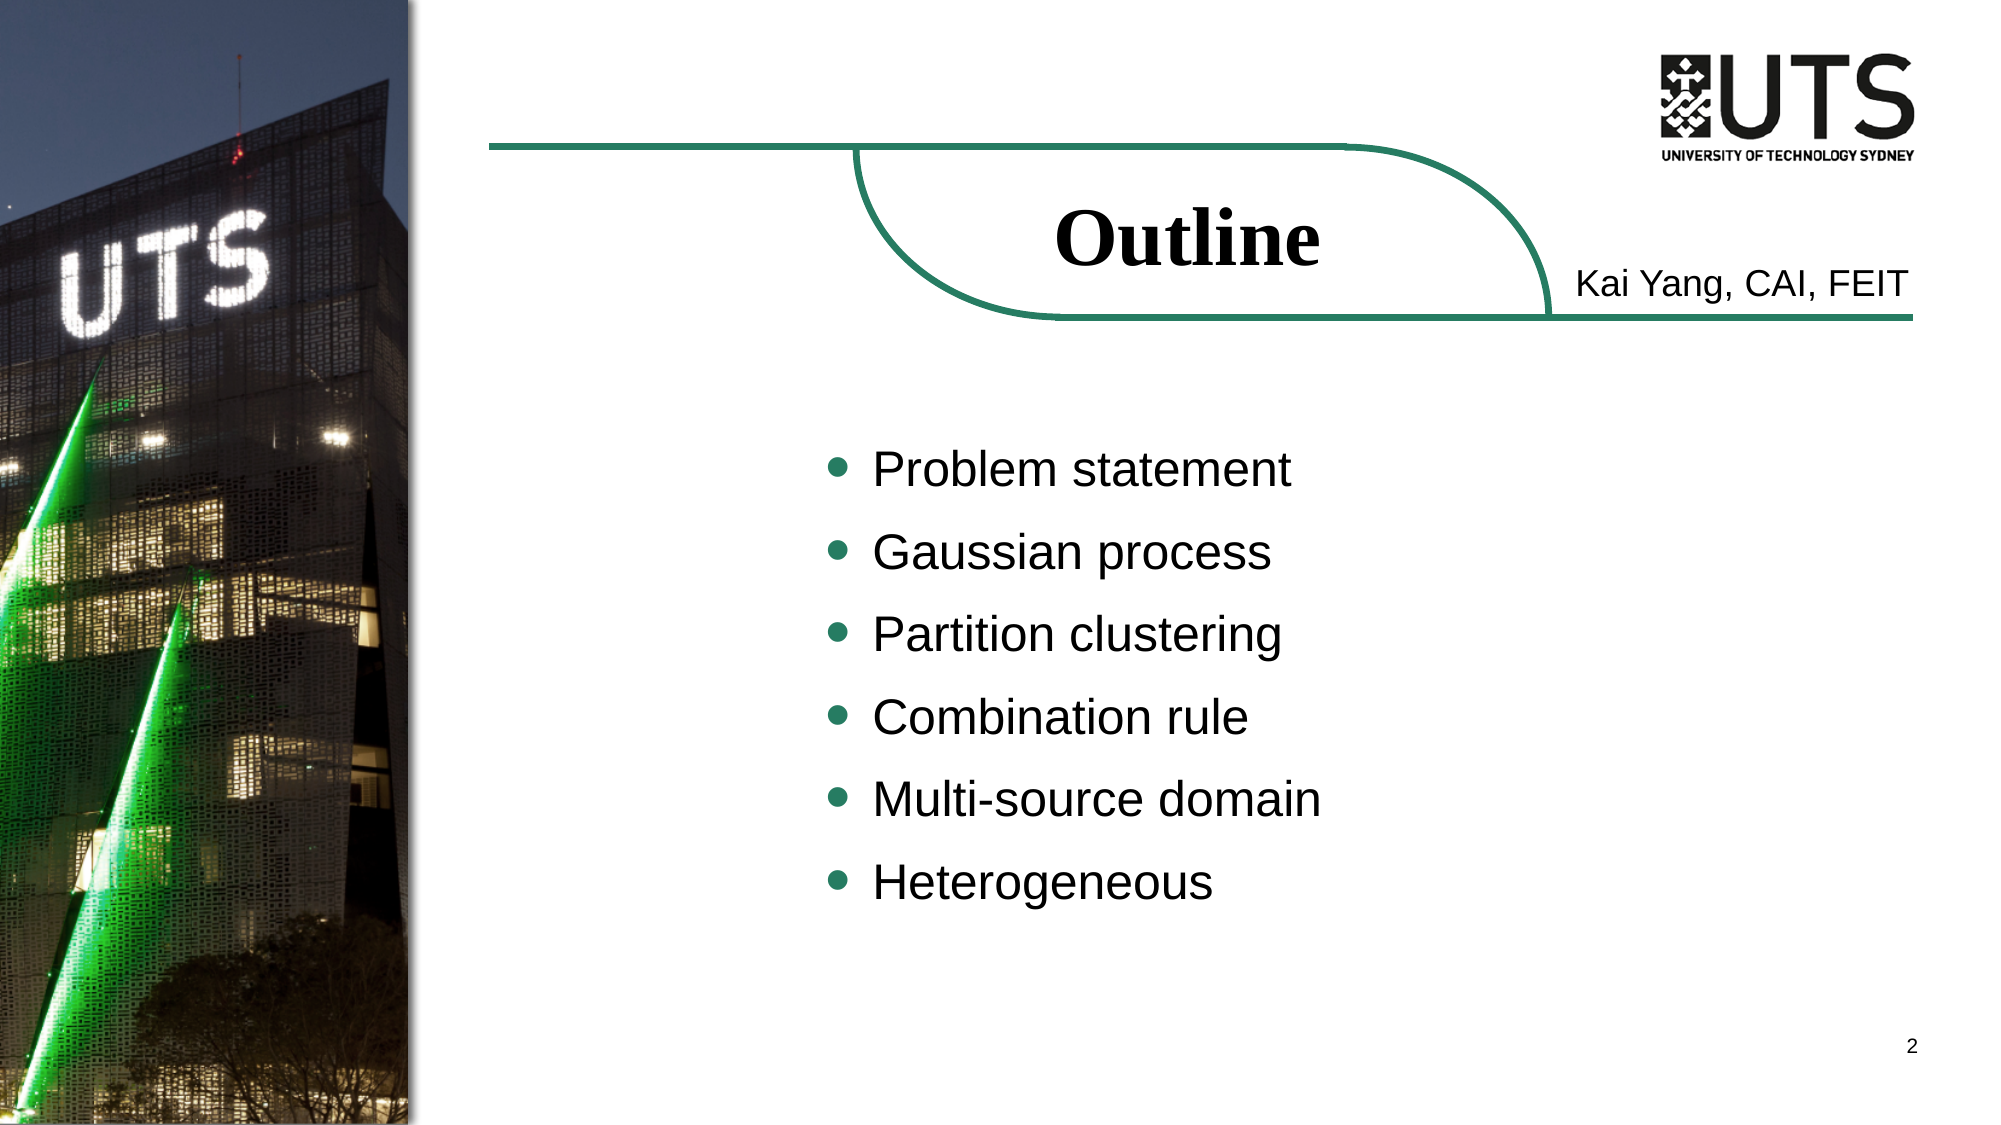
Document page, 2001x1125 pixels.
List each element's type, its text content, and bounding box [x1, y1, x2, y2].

text_box [1344, 146, 1550, 318]
picture [1631, 29, 1923, 175]
picture [0, 0, 408, 1125]
list Problem statement Gaussian process Partition clustering Combination rule Multi-source domain Heterogeneous [810, 428, 1717, 919]
text_box [487, 140, 1350, 153]
text_box [1052, 311, 1915, 323]
title Outline [466, 88, 1941, 377]
text_box Kai Yang, CAI, FEIT [1560, 251, 1925, 312]
text_box [855, 146, 1061, 318]
slide_number 2 [1842, 1015, 1934, 1076]
